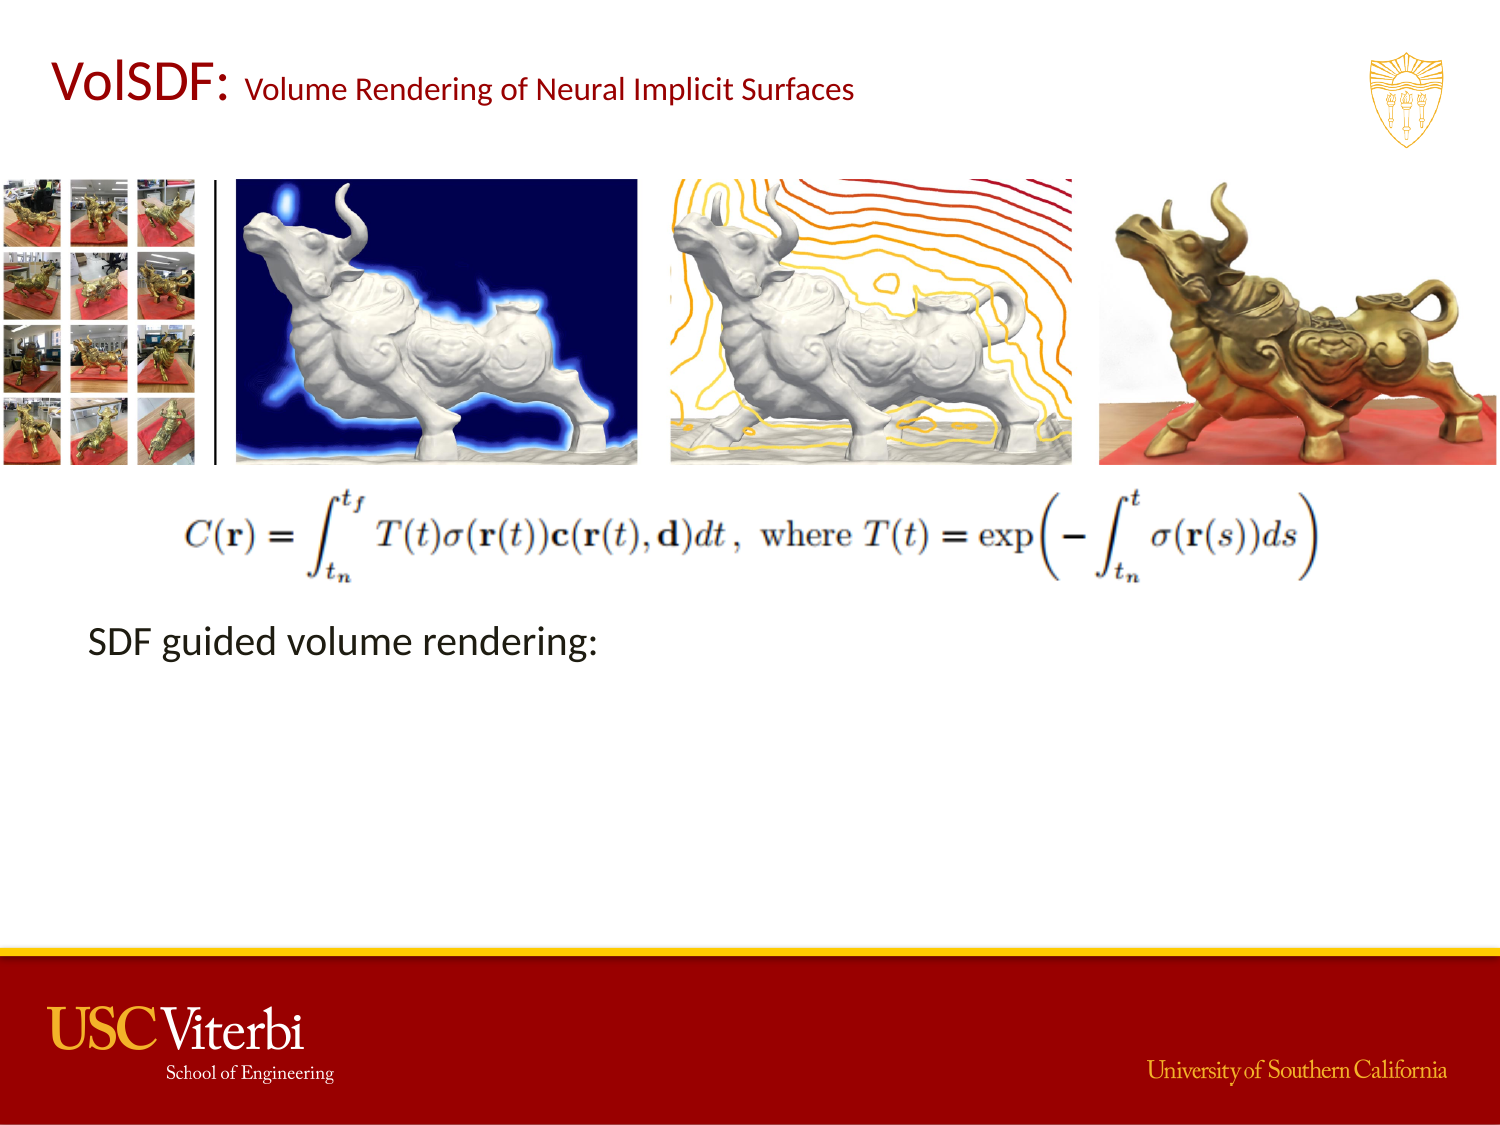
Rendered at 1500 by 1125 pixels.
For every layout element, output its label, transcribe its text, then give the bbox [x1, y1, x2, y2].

picture [47, 1006, 334, 1084]
picture [178, 482, 1322, 592]
picture [0, 176, 1500, 469]
picture [1147, 1059, 1447, 1086]
text_box VolSDF: Volume Rendering of Neural Implicit Surfaces [37, 34, 871, 120]
picture [1345, 39, 1468, 162]
